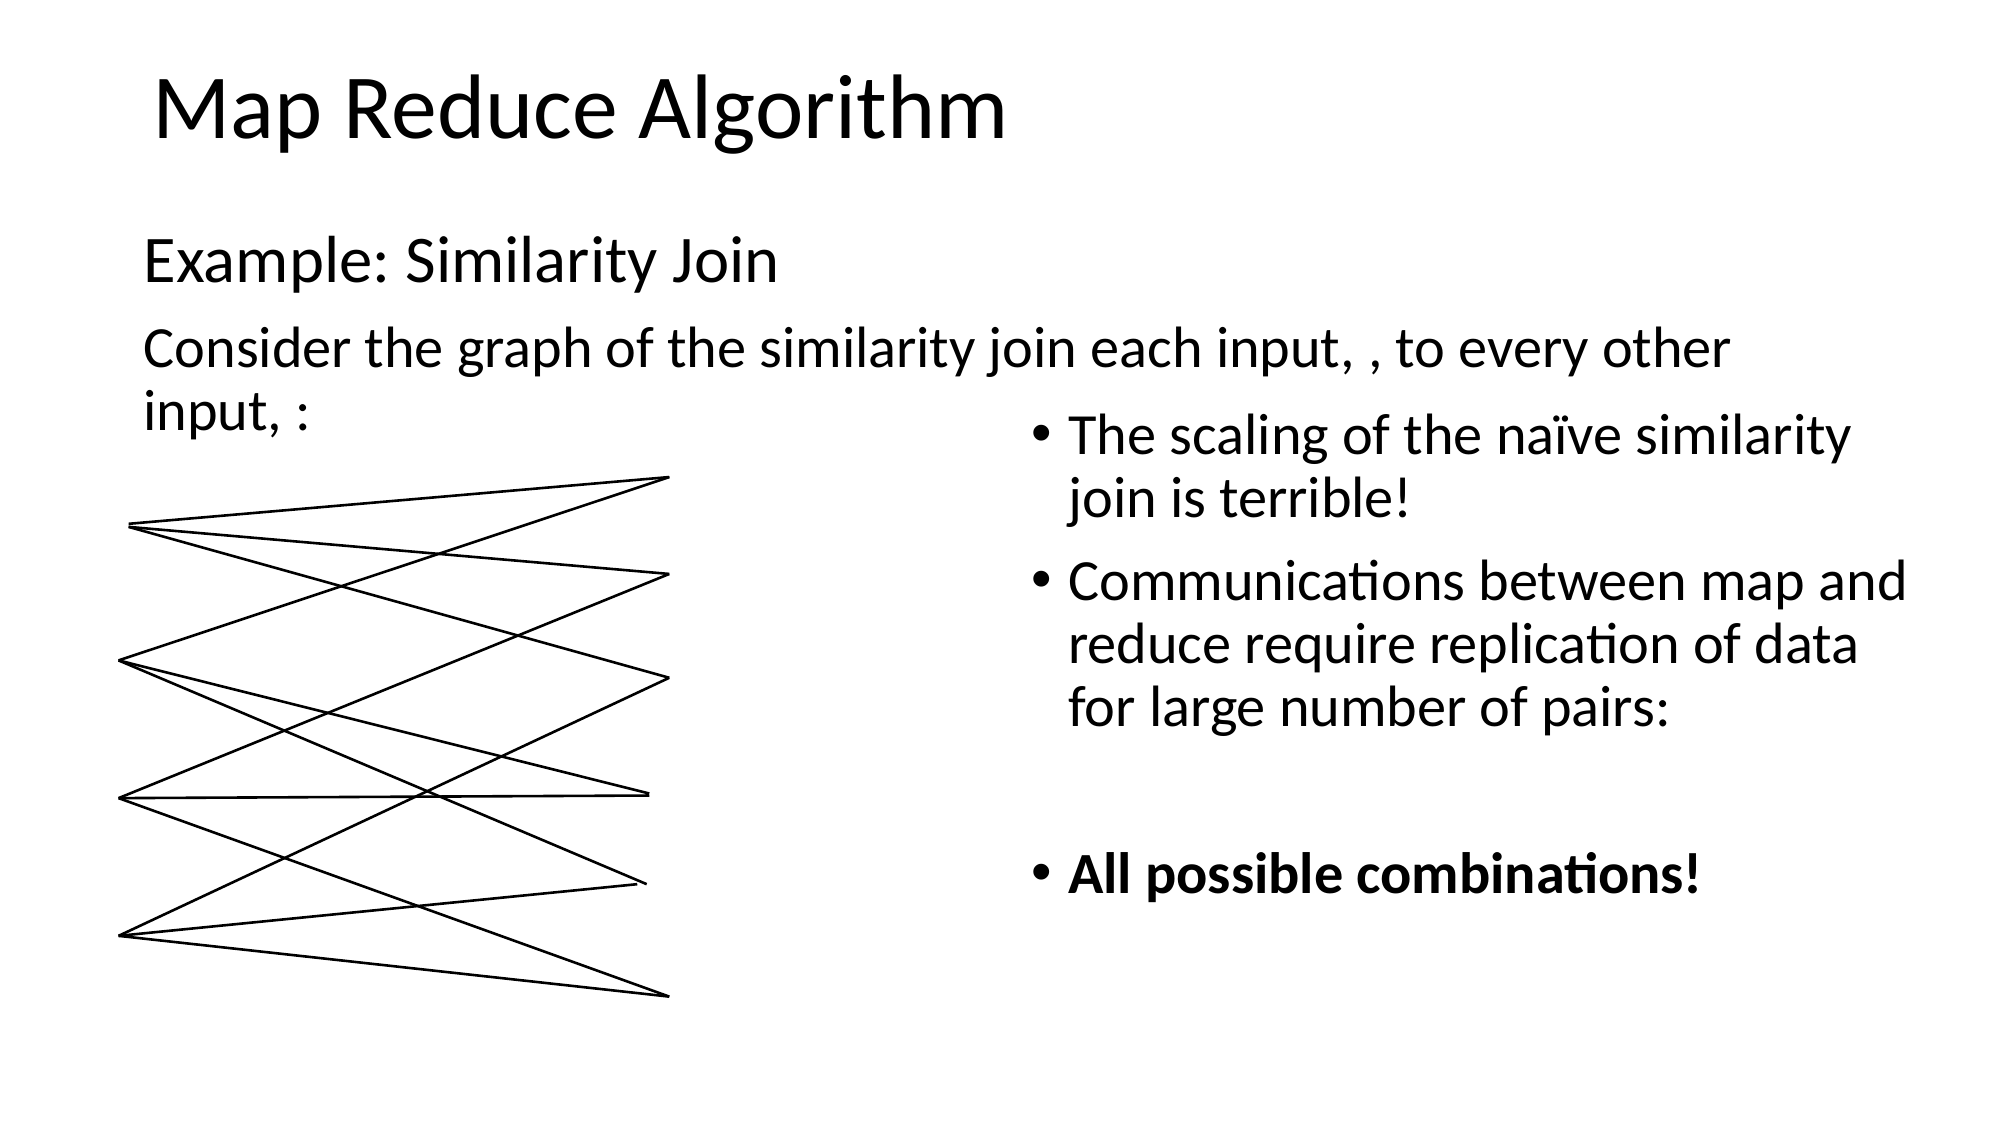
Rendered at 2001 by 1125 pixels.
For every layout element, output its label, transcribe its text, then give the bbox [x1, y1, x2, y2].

text_box Map Reduce Algorithm [137, 0, 1863, 218]
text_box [128, 526, 670, 573]
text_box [118, 477, 670, 573]
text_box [118, 935, 670, 997]
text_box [118, 573, 670, 677]
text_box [118, 677, 670, 935]
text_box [118, 884, 638, 935]
